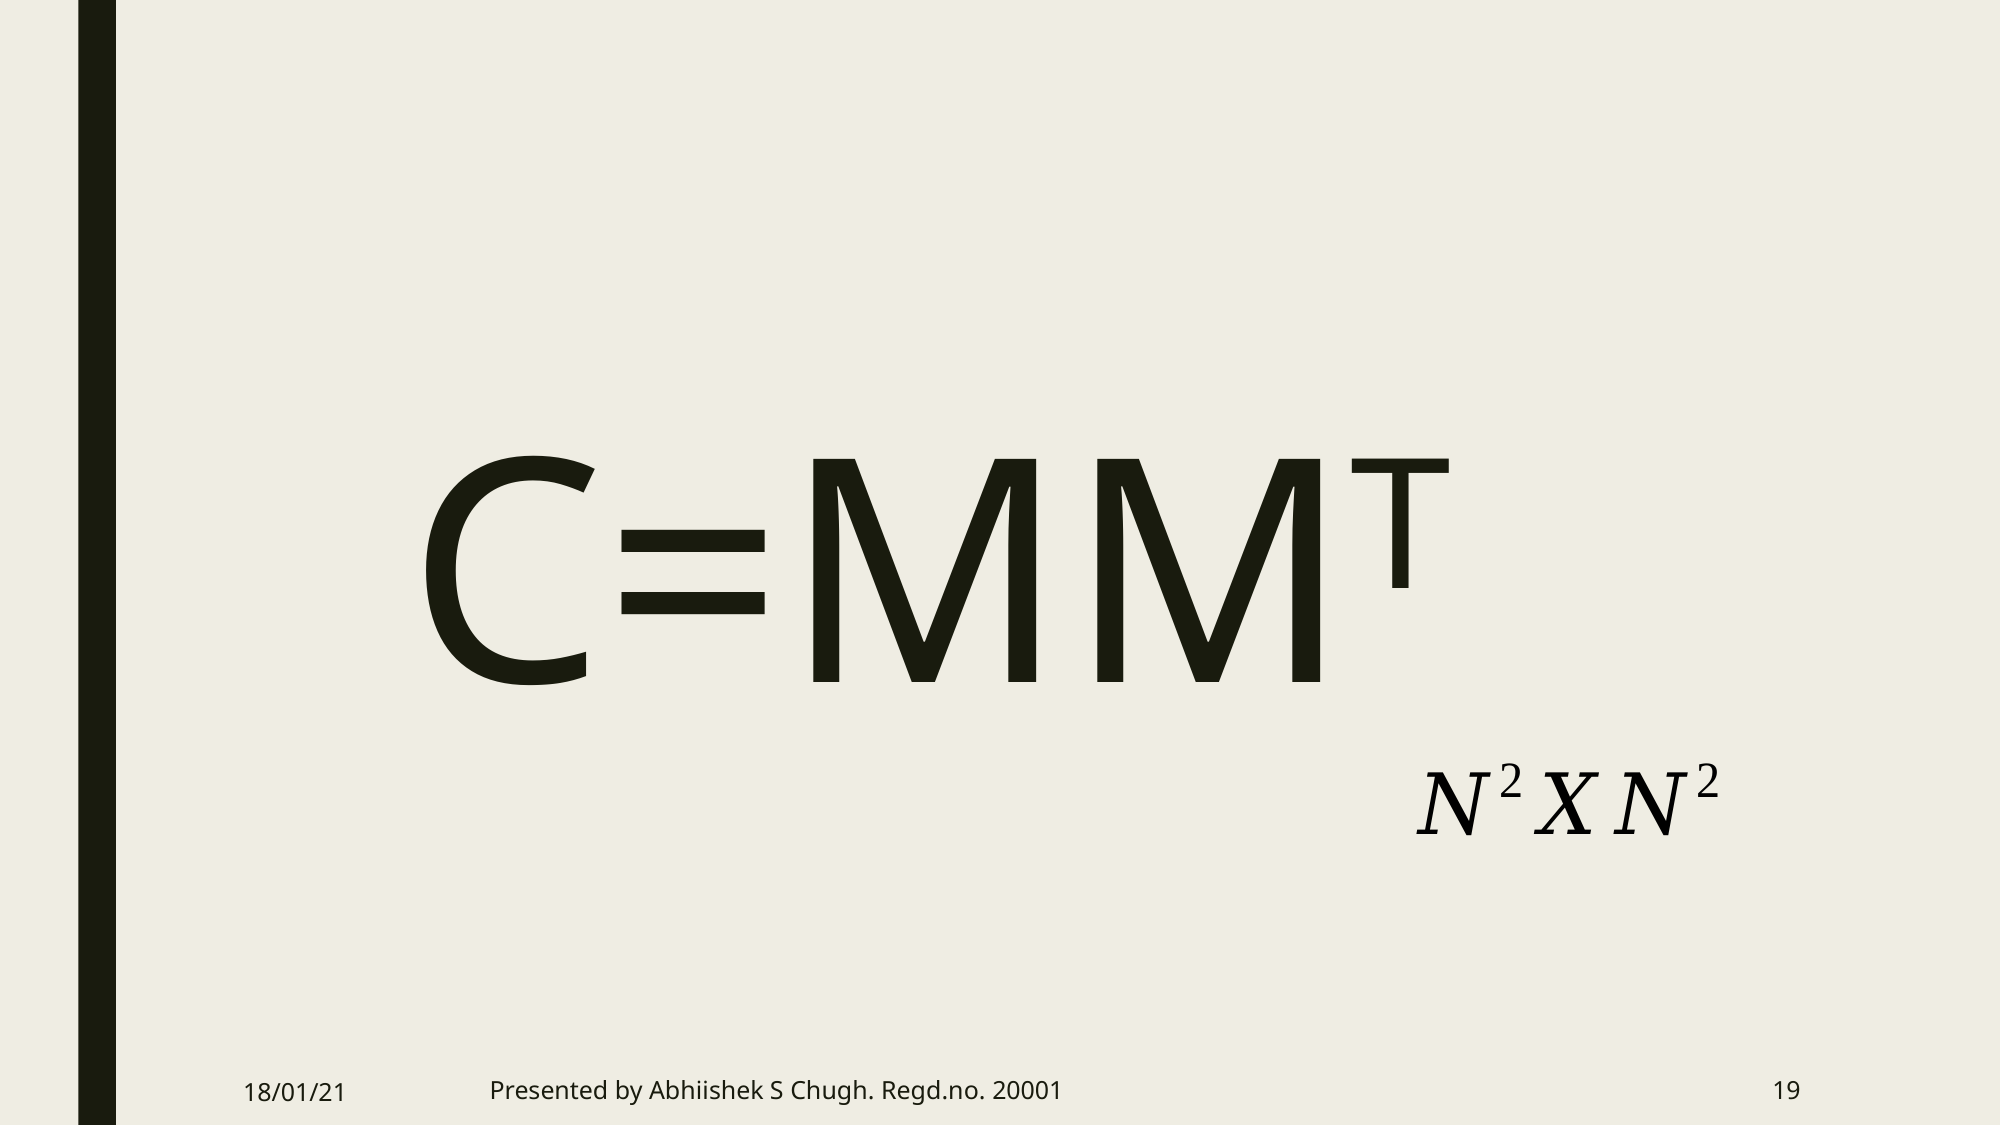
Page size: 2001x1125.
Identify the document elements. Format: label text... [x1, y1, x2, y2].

slide_number 19 [1553, 1058, 1816, 1125]
title C=MMT [392, 407, 1608, 718]
footer Presented by Abhiishek S Chugh. Regd.no. 20001 [474, 1058, 1505, 1125]
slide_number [228, 1058, 426, 1125]
